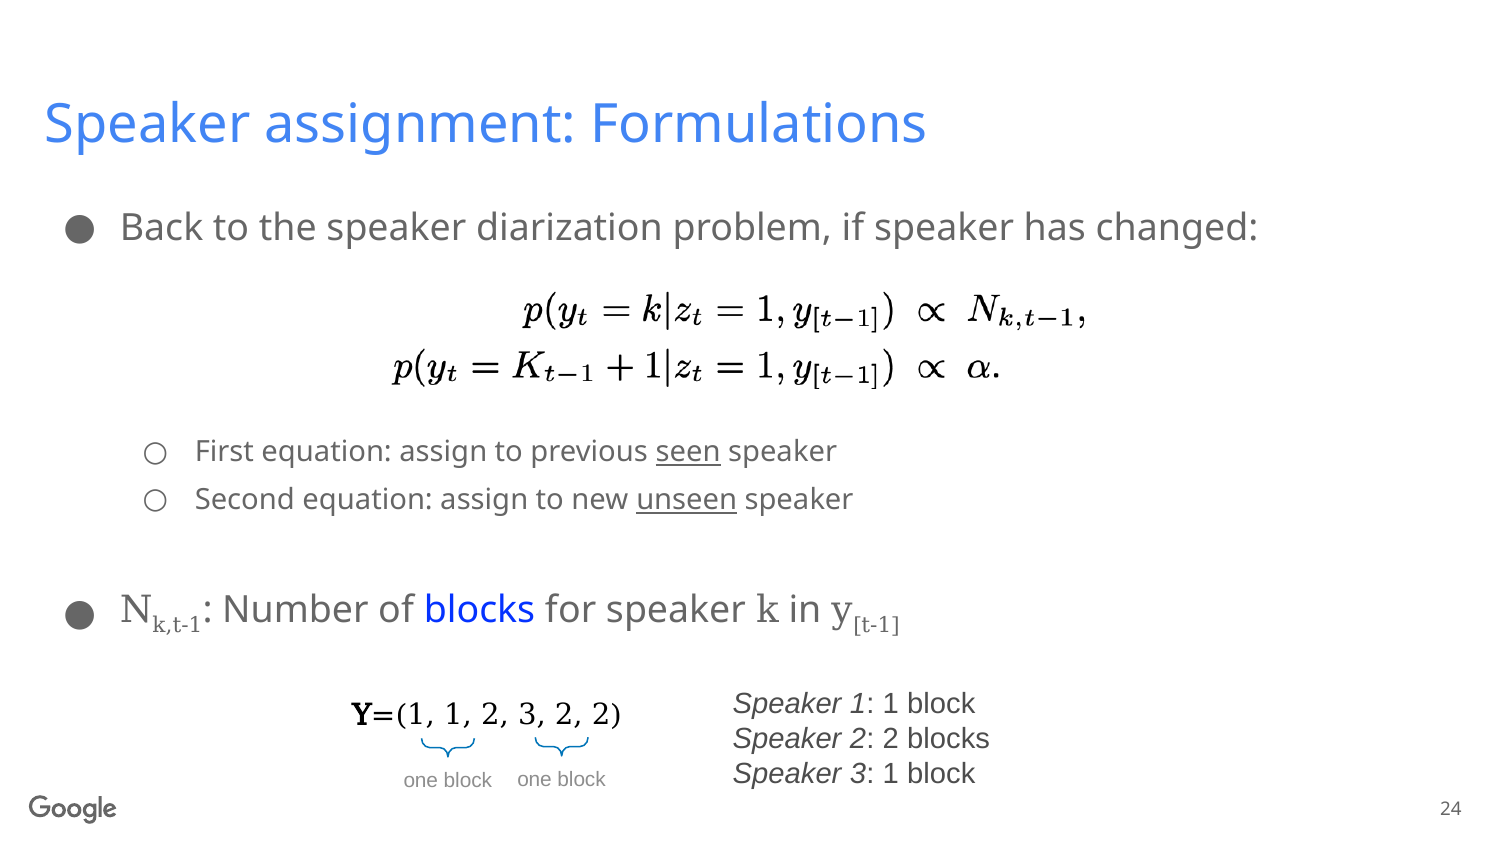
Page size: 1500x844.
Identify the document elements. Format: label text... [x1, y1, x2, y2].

list Back to the speaker diarization problem, if speaker has changed: First equation: assign to previous seen speaker Second equation: assign to new unseen speaker Nk,t-1: Number of blocks for speaker k in y[t-1] [29, 187, 1471, 804]
text_box one block [388, 759, 508, 799]
text_box [534, 737, 589, 757]
text_box one block [502, 758, 621, 798]
title Speaker assignment: Formulations [29, 73, 1471, 168]
slide_number 24 [1386, 786, 1477, 833]
text_box [420, 738, 476, 758]
picture [360, 277, 1140, 407]
text_box Y=(1, 1, 2, 3, 2, 2) [337, 687, 638, 738]
text_box Speaker 1: 1 block Speaker 2: 2 blocks Speaker 3: 1 block [717, 677, 1006, 797]
